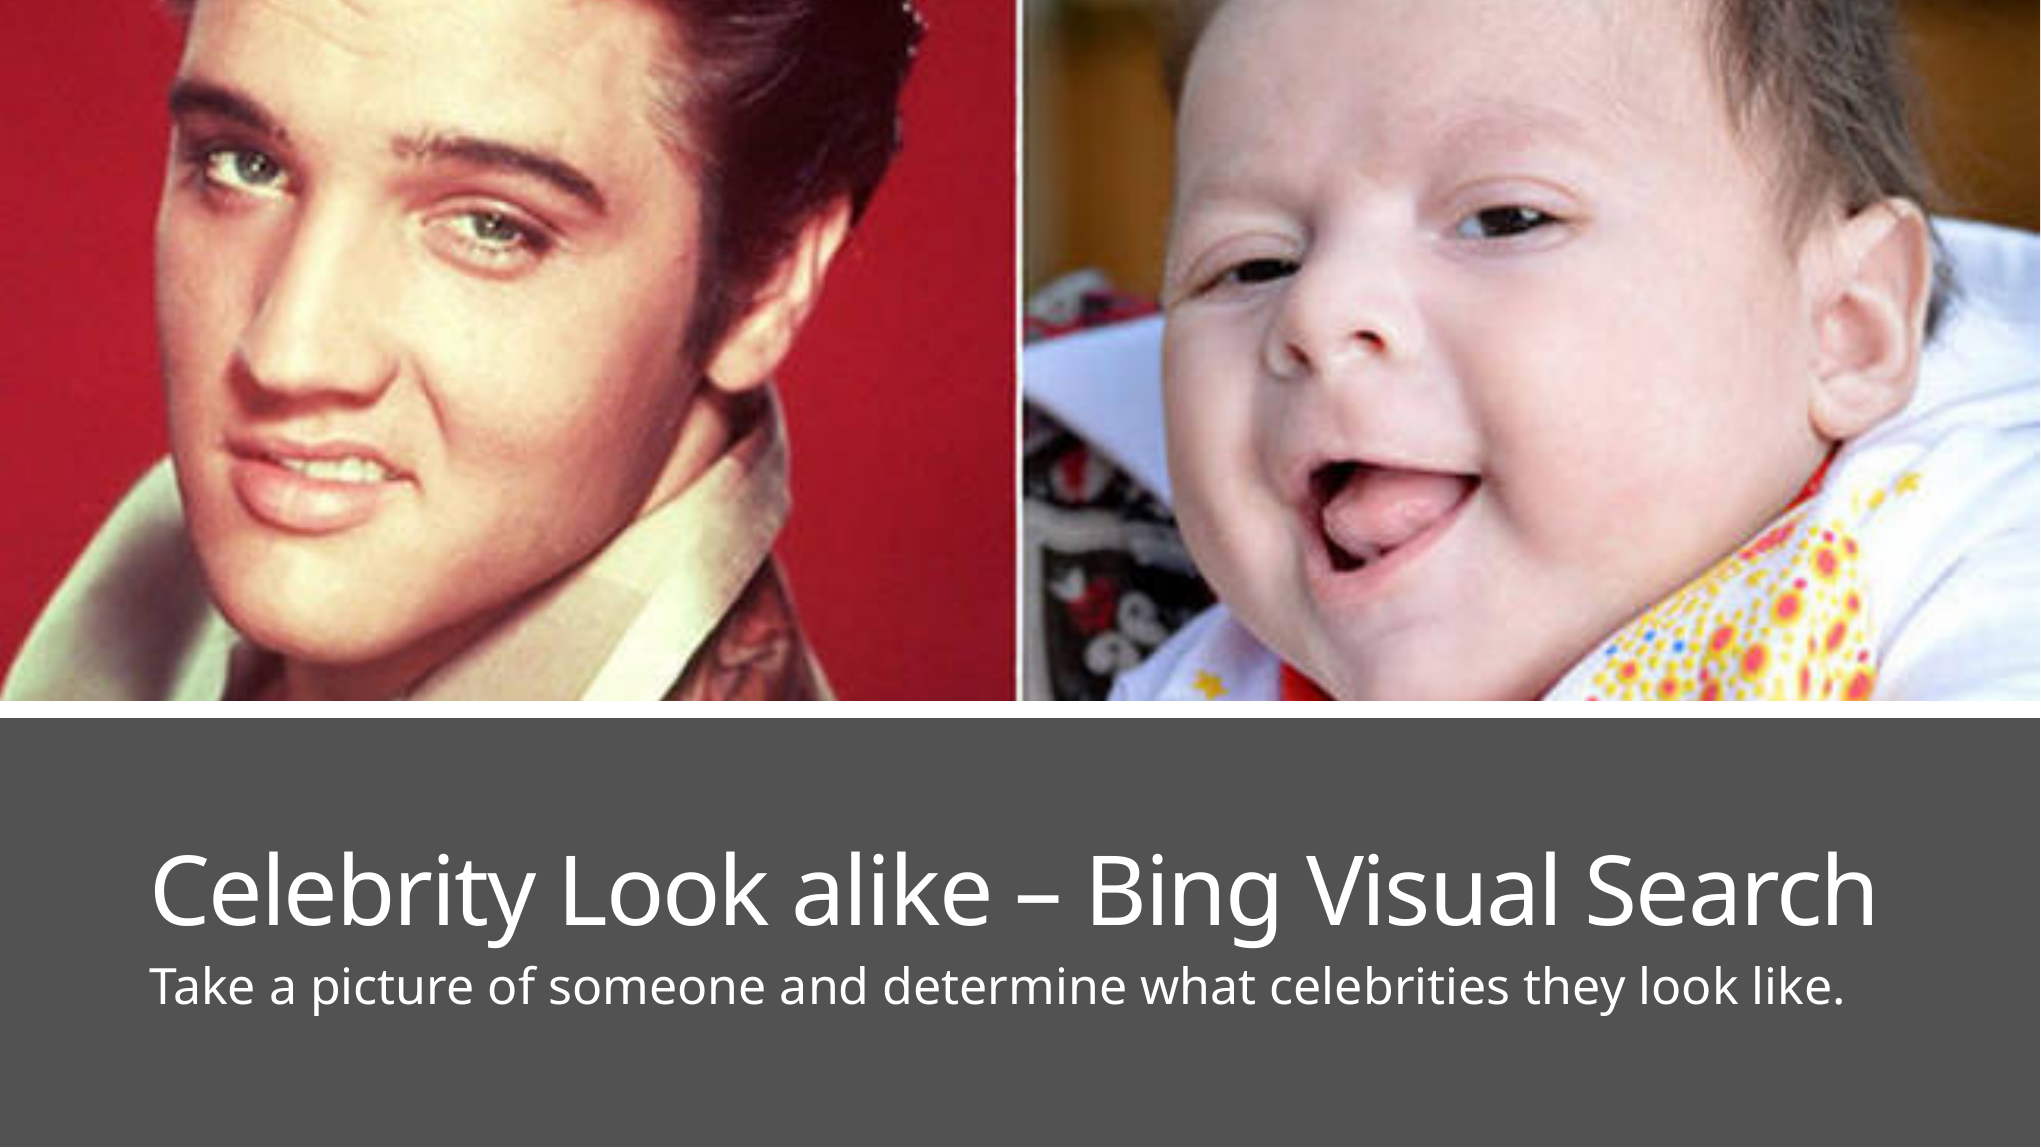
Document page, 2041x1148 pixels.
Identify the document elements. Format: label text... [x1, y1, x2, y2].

picture [0, 0, 2041, 709]
title Celebrity Look alike – Bing Visual Search [134, 733, 1925, 954]
list Take a picture of someone and determine what celebrities they look like. [134, 954, 1925, 1042]
